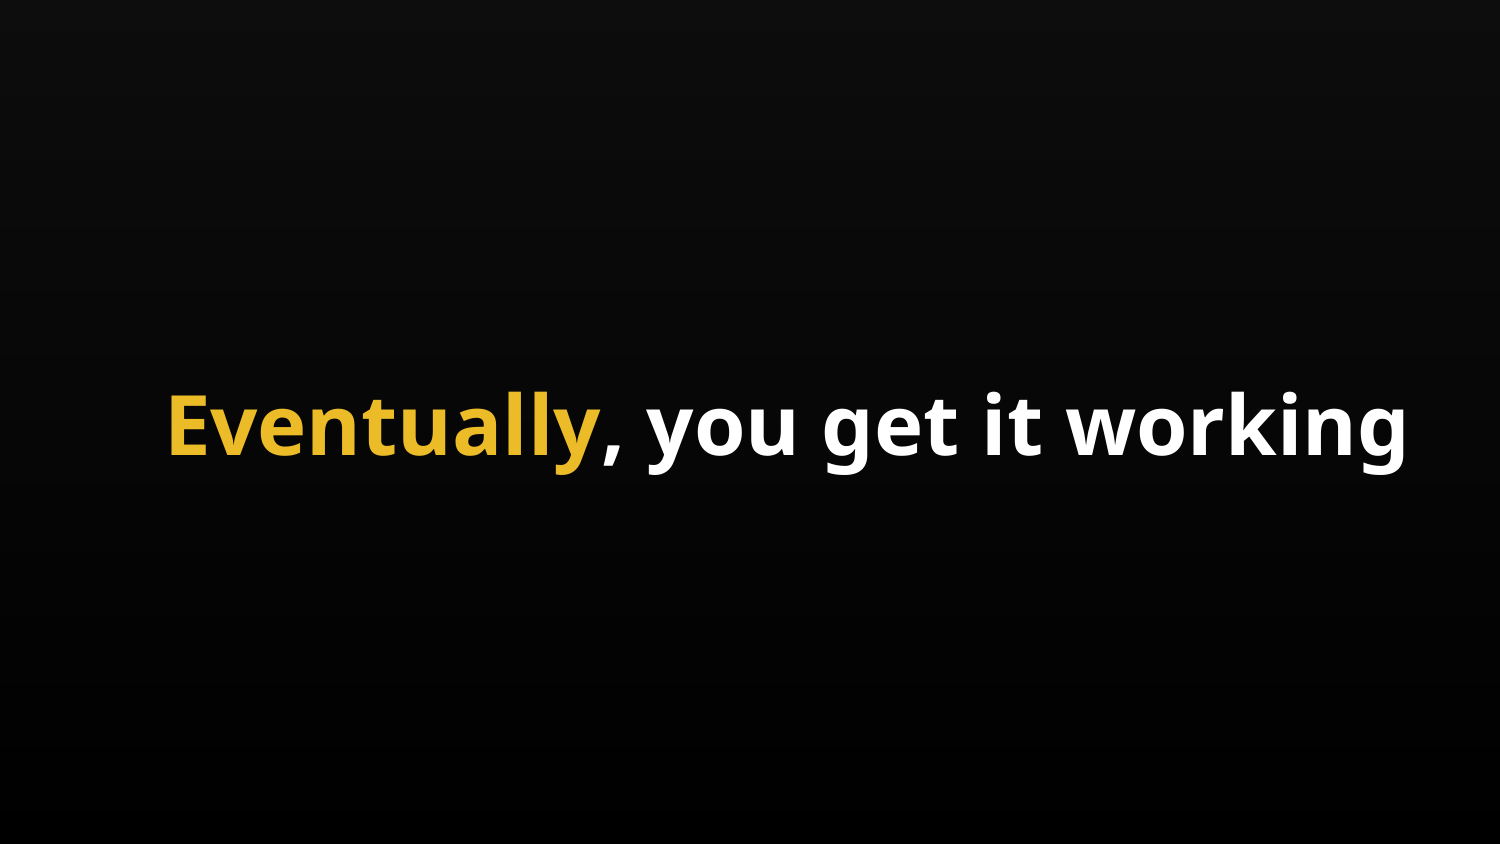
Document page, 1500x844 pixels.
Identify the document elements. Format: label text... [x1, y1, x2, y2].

text_box Eventually, you get it working [0, 205, 1500, 639]
